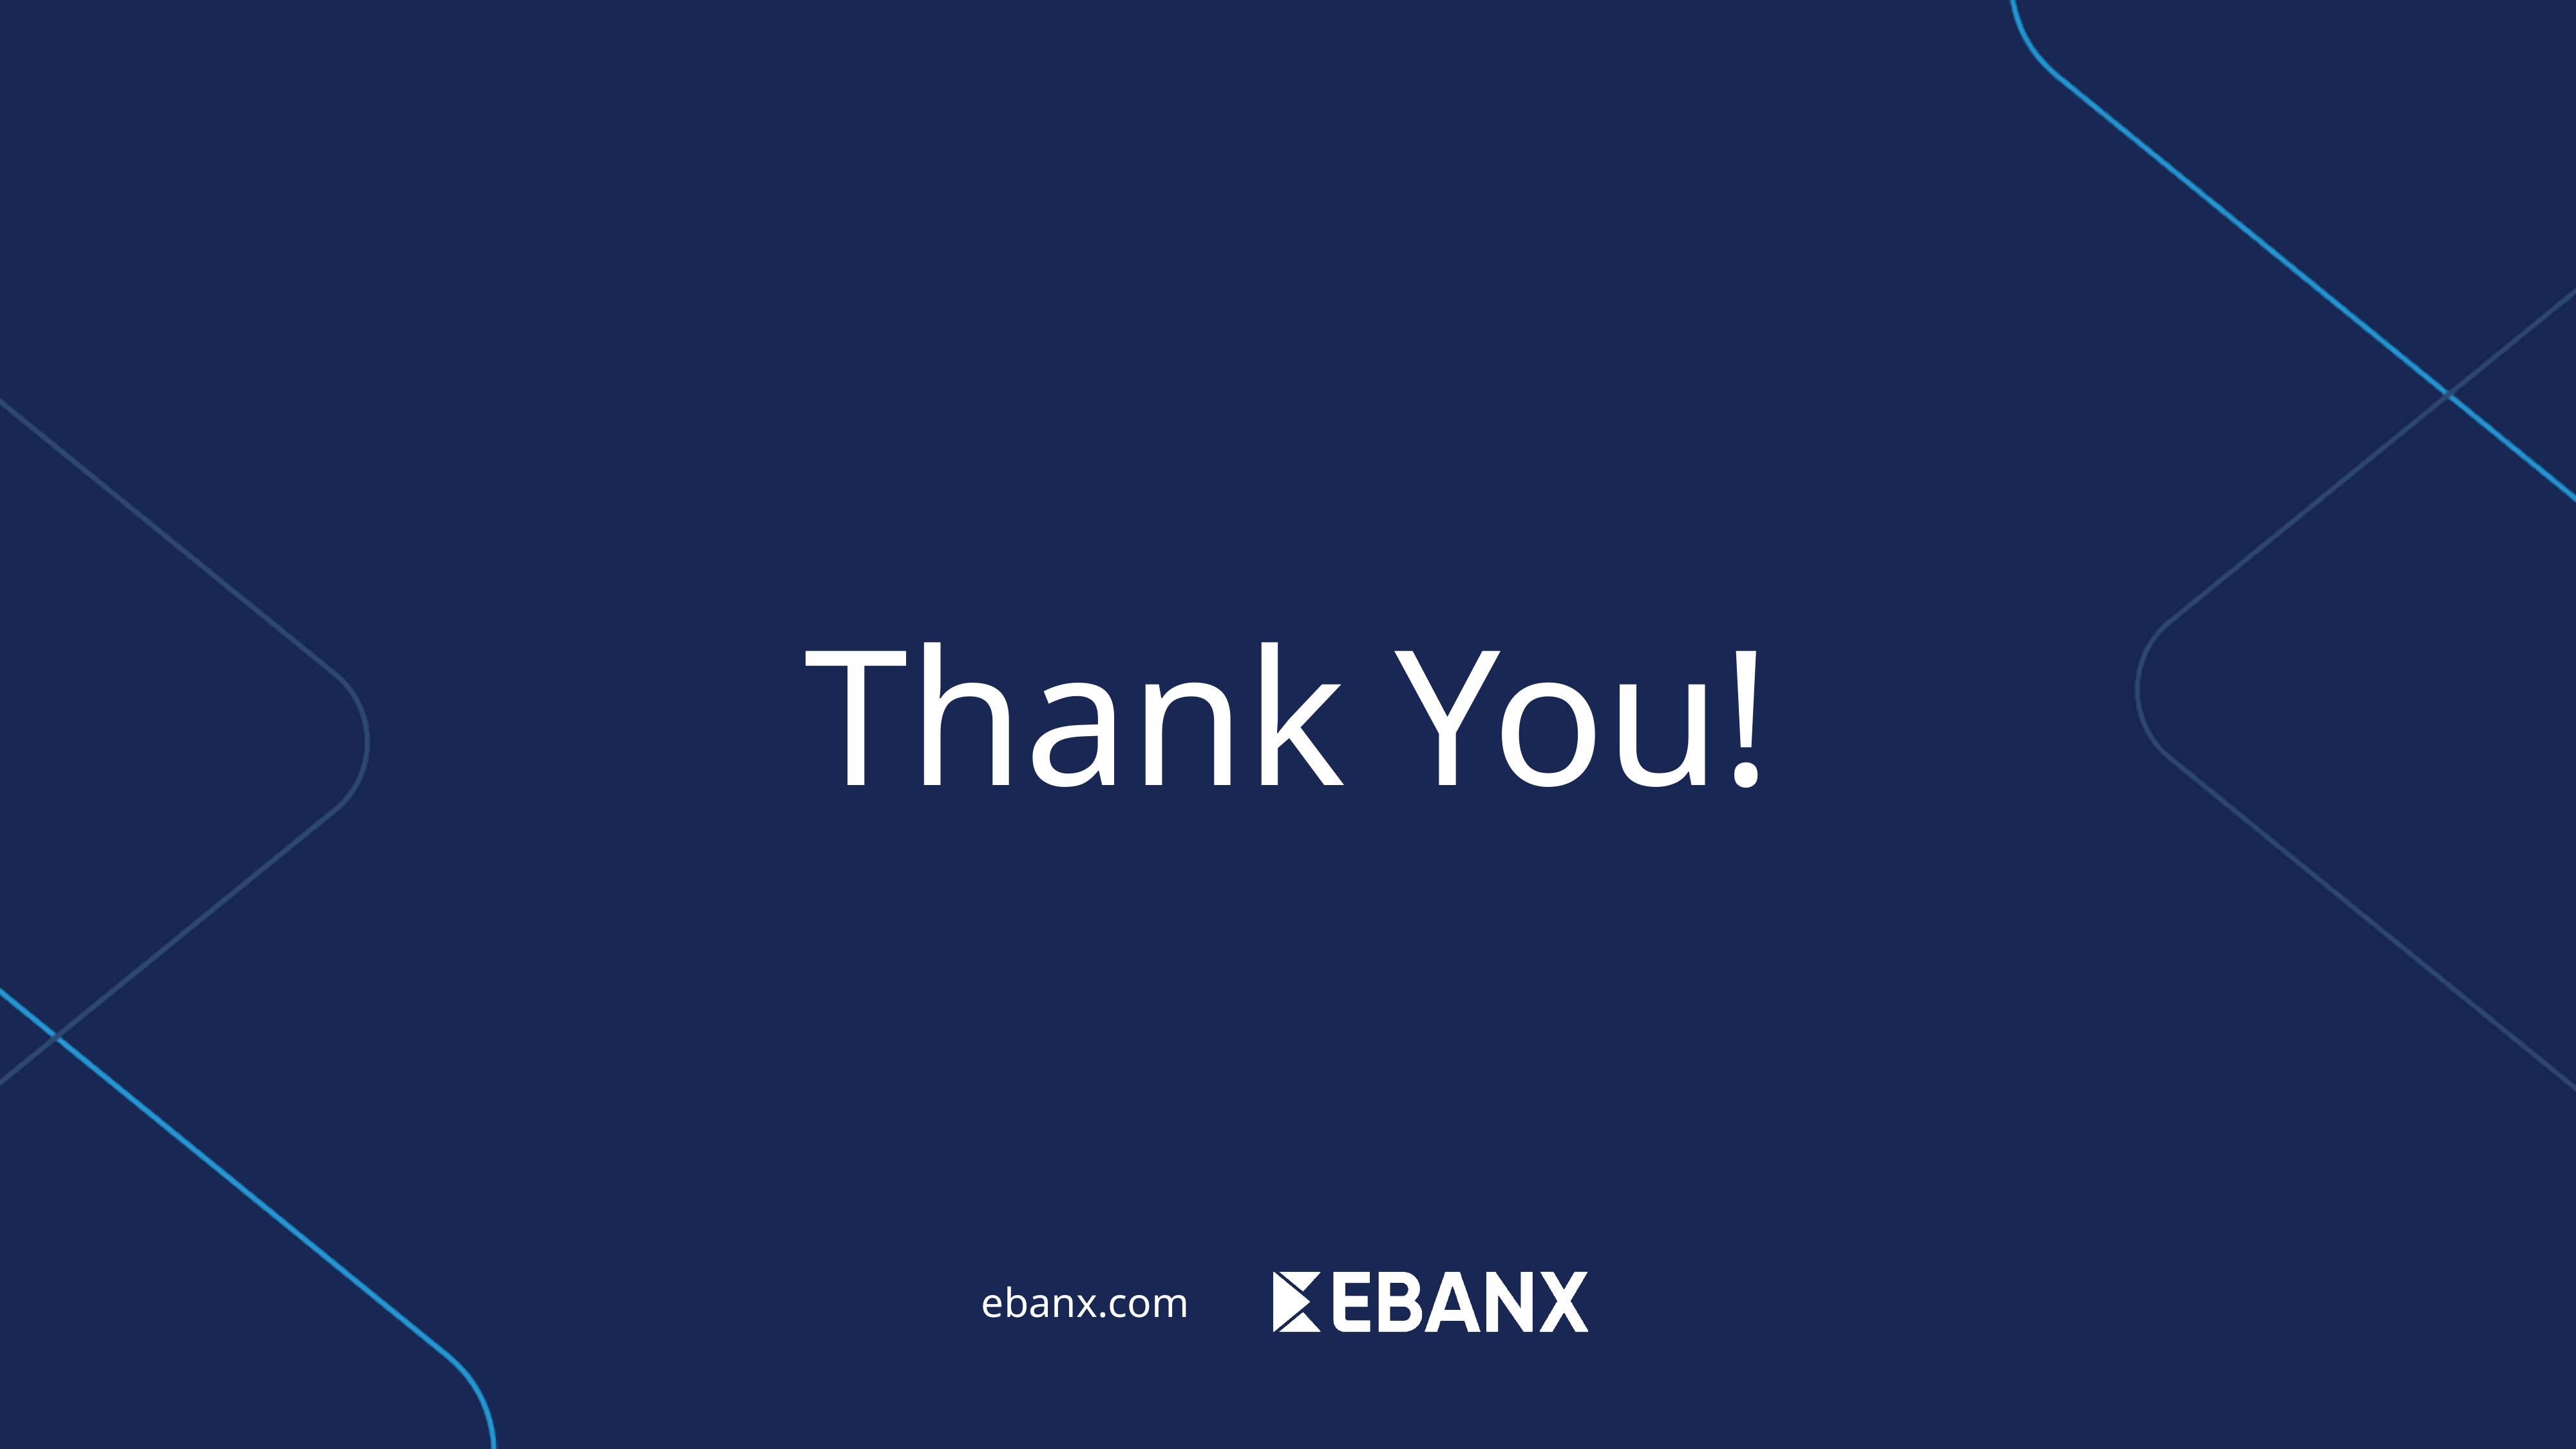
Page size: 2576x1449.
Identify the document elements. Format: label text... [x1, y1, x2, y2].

text_box ebanx.com [976, 1271, 1195, 1331]
text_box Thank You! [798, 618, 1778, 831]
picture [1273, 1260, 1600, 1336]
picture [2007, 0, 2576, 1449]
picture [0, 0, 498, 1449]
